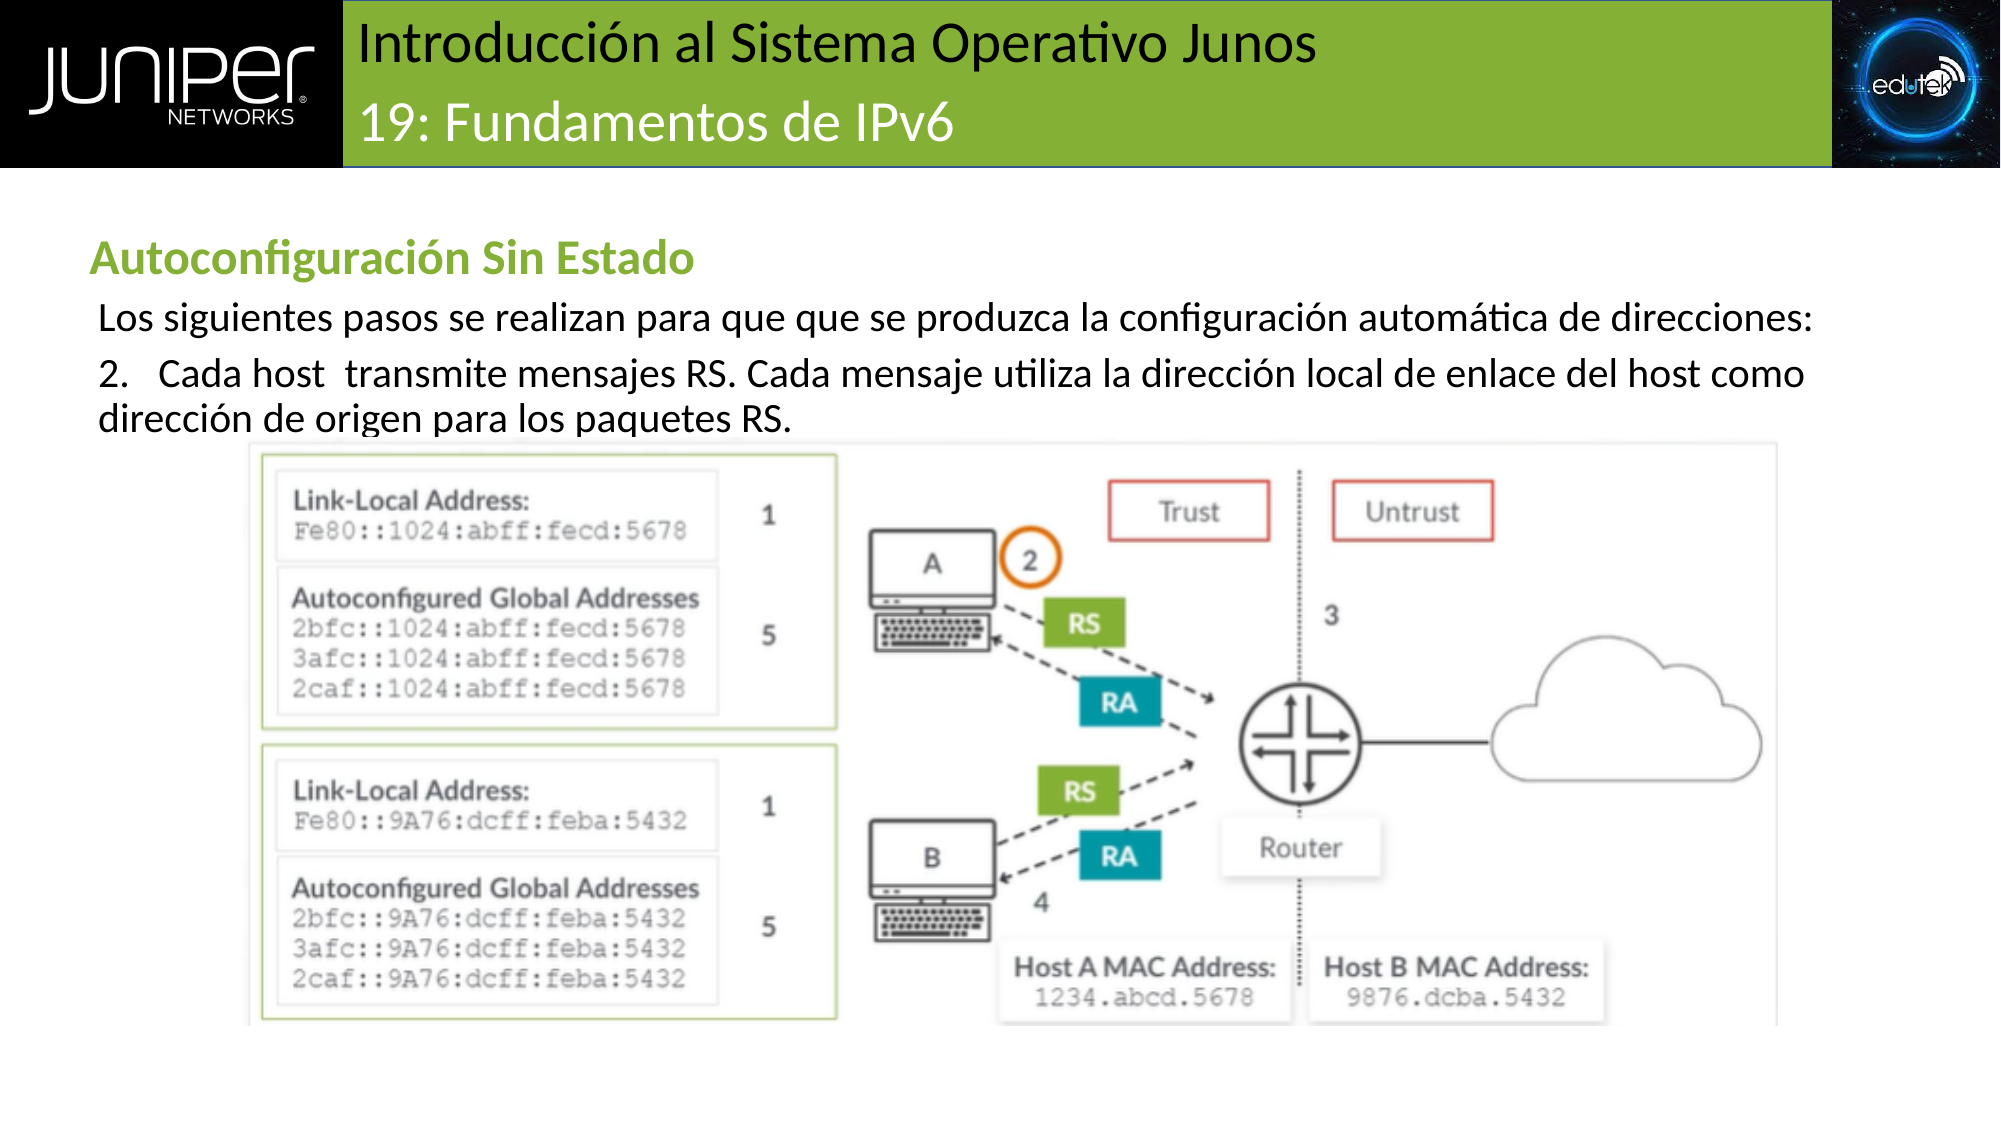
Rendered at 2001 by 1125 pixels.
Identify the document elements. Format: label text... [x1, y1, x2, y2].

picture [243, 437, 1778, 1026]
picture [1832, 84, 2000, 168]
list Autoconfiguración Sin Estado Los siguientes pasos se realizan para que que se produzca la configuración automática de direcciones: 2. Cada host transmite mensajes RS. Cada mensaje utiliza la dirección local de enlace del host como dirección de origen para los paquetes RS. [74, 223, 1949, 938]
title Introducción al Sistema Operativo Junos [342, 3, 2000, 84]
picture [0, 0, 343, 168]
list 19: Fundamentos de IPv6 [342, 83, 1606, 168]
